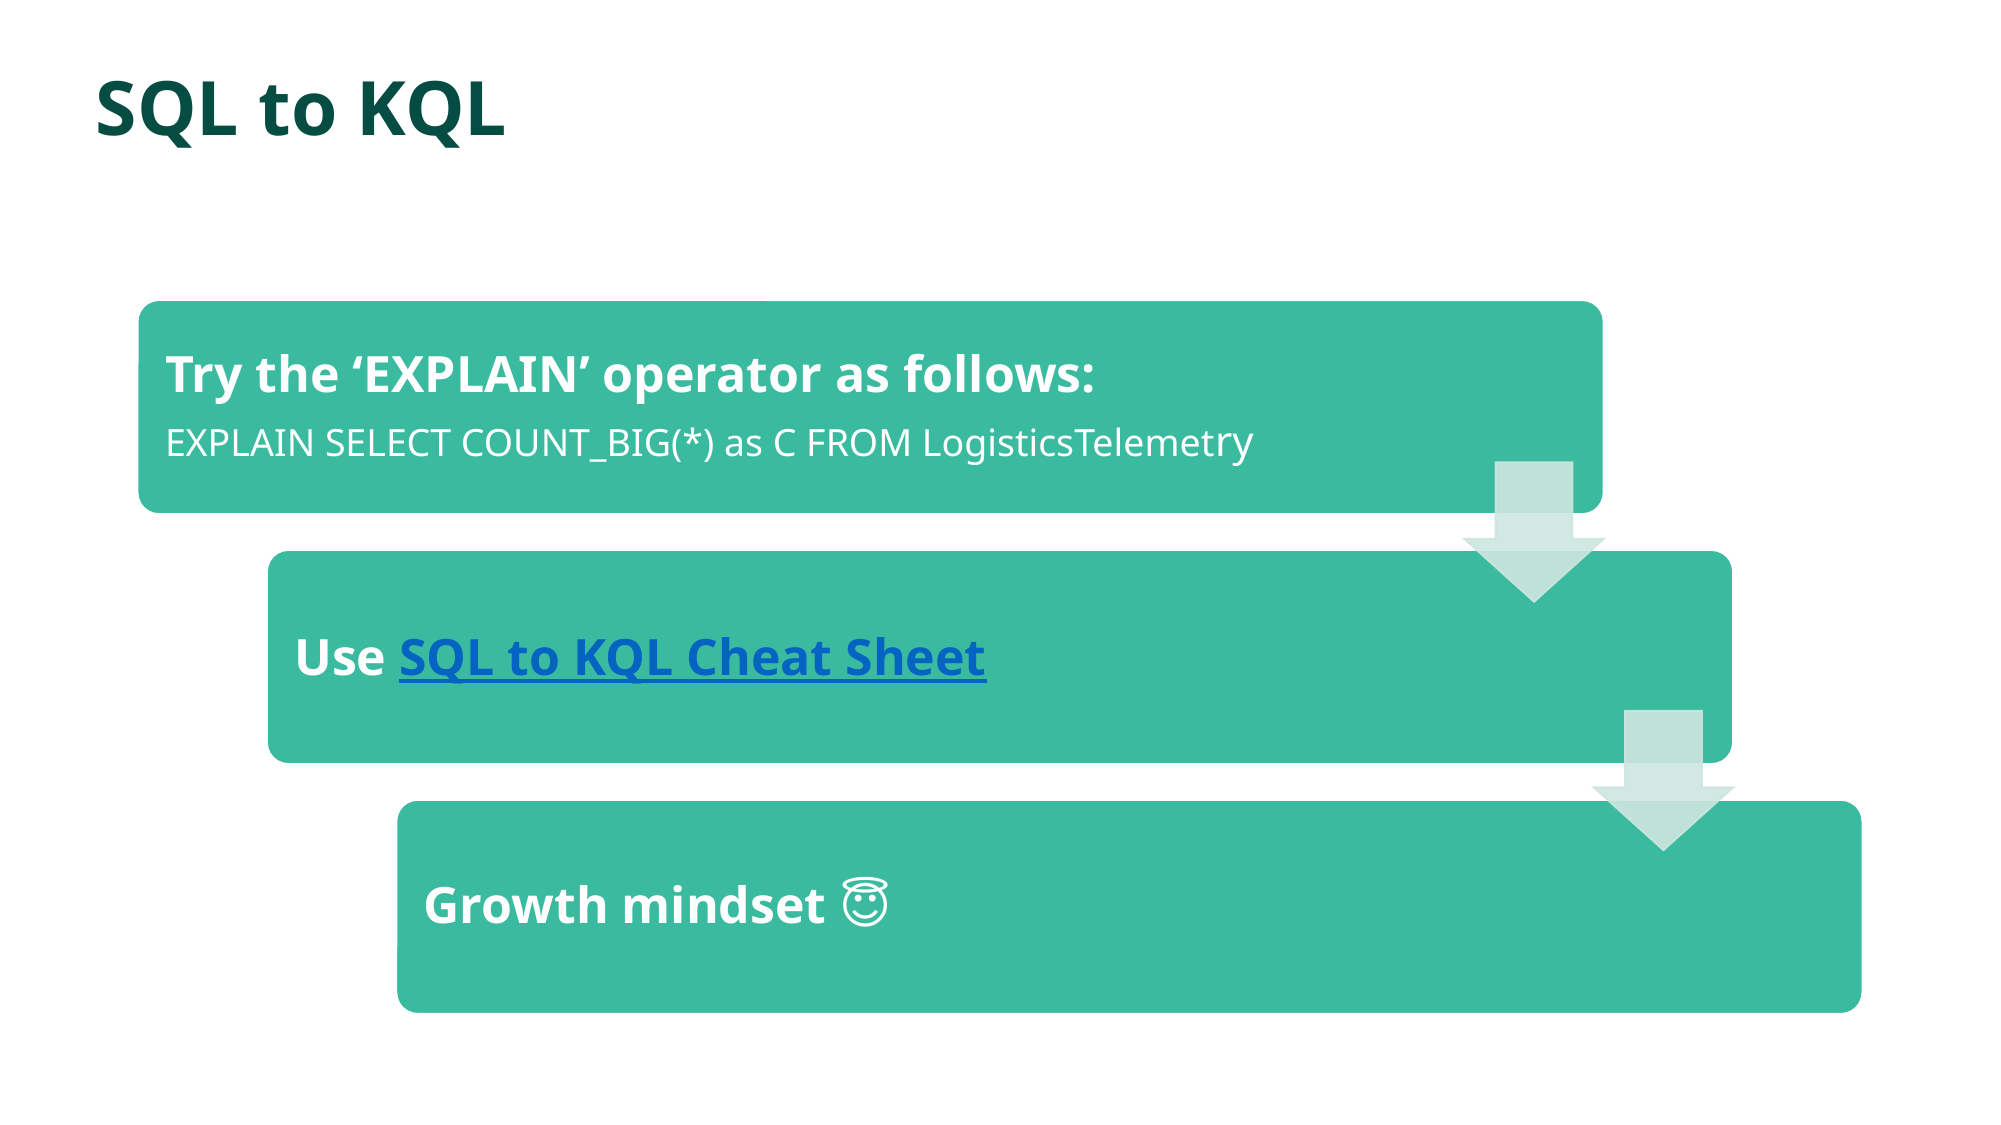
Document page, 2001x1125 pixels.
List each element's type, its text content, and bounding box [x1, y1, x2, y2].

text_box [137, 299, 1863, 1014]
title SQL to KQL [95, 59, 1000, 152]
